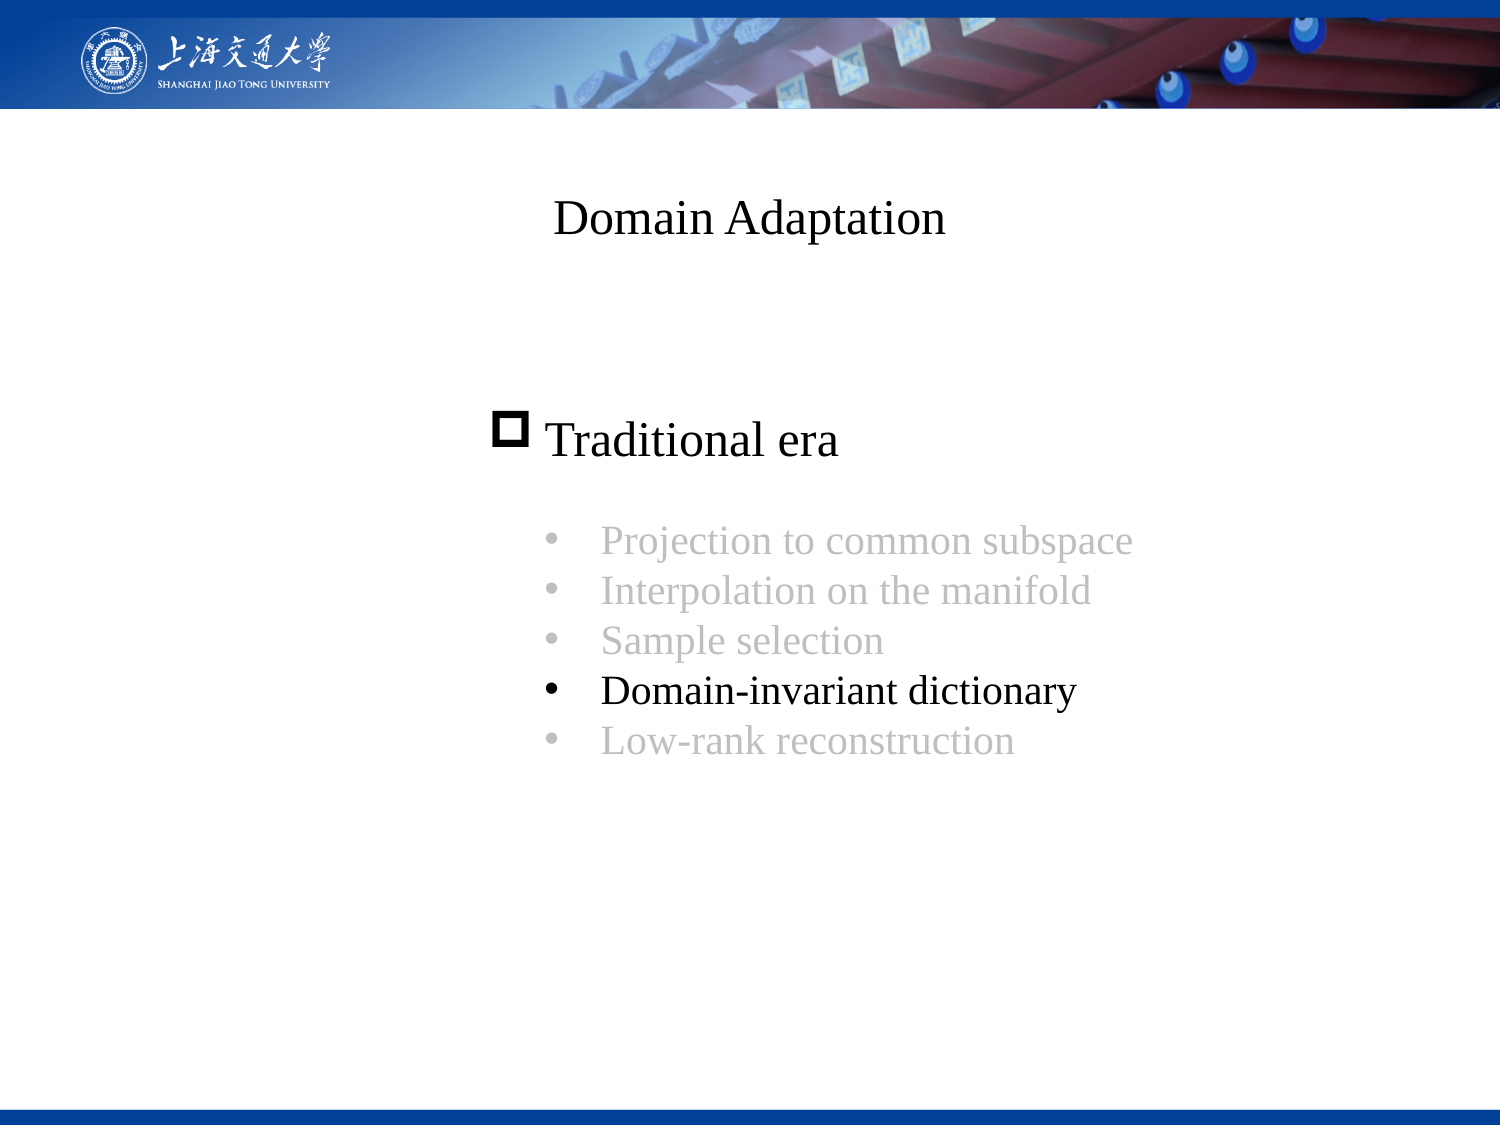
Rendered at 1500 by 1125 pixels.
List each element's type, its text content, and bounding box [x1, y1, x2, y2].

picture [0, 18, 1500, 109]
text_box Domain Adaptation [538, 177, 962, 252]
text_box Traditional era [473, 398, 855, 474]
text_box Projection to common subspace Interpolation on the manifold Sample selection Domain-invariant dictionary Low-rank reconstruction [529, 505, 1149, 771]
